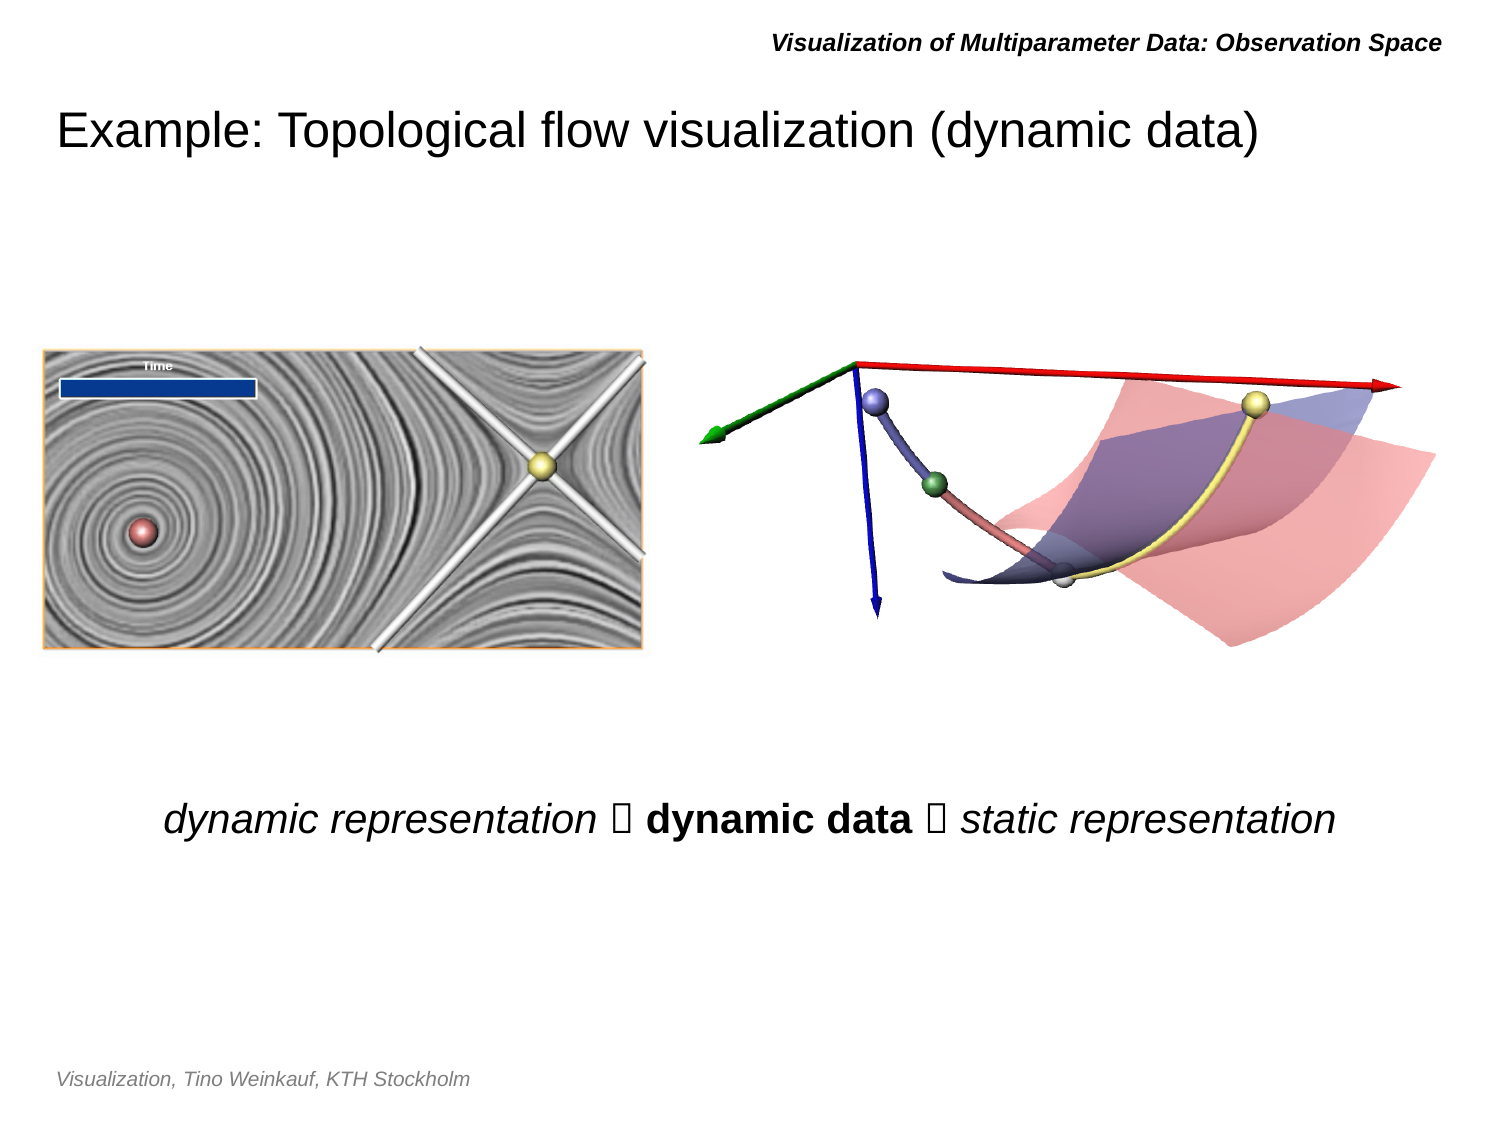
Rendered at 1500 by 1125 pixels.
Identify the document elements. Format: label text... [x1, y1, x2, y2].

title Visualization of Multiparameter Data: Observation Space [237, 18, 1460, 67]
list Example: Topological flow visualization (dynamic data) [40, 89, 1460, 1036]
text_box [37, 343, 651, 659]
text_box [75, 87, 1475, 253]
text_box dynamic representation  dynamic data  static representation [56, 784, 1444, 850]
picture [699, 361, 1436, 647]
